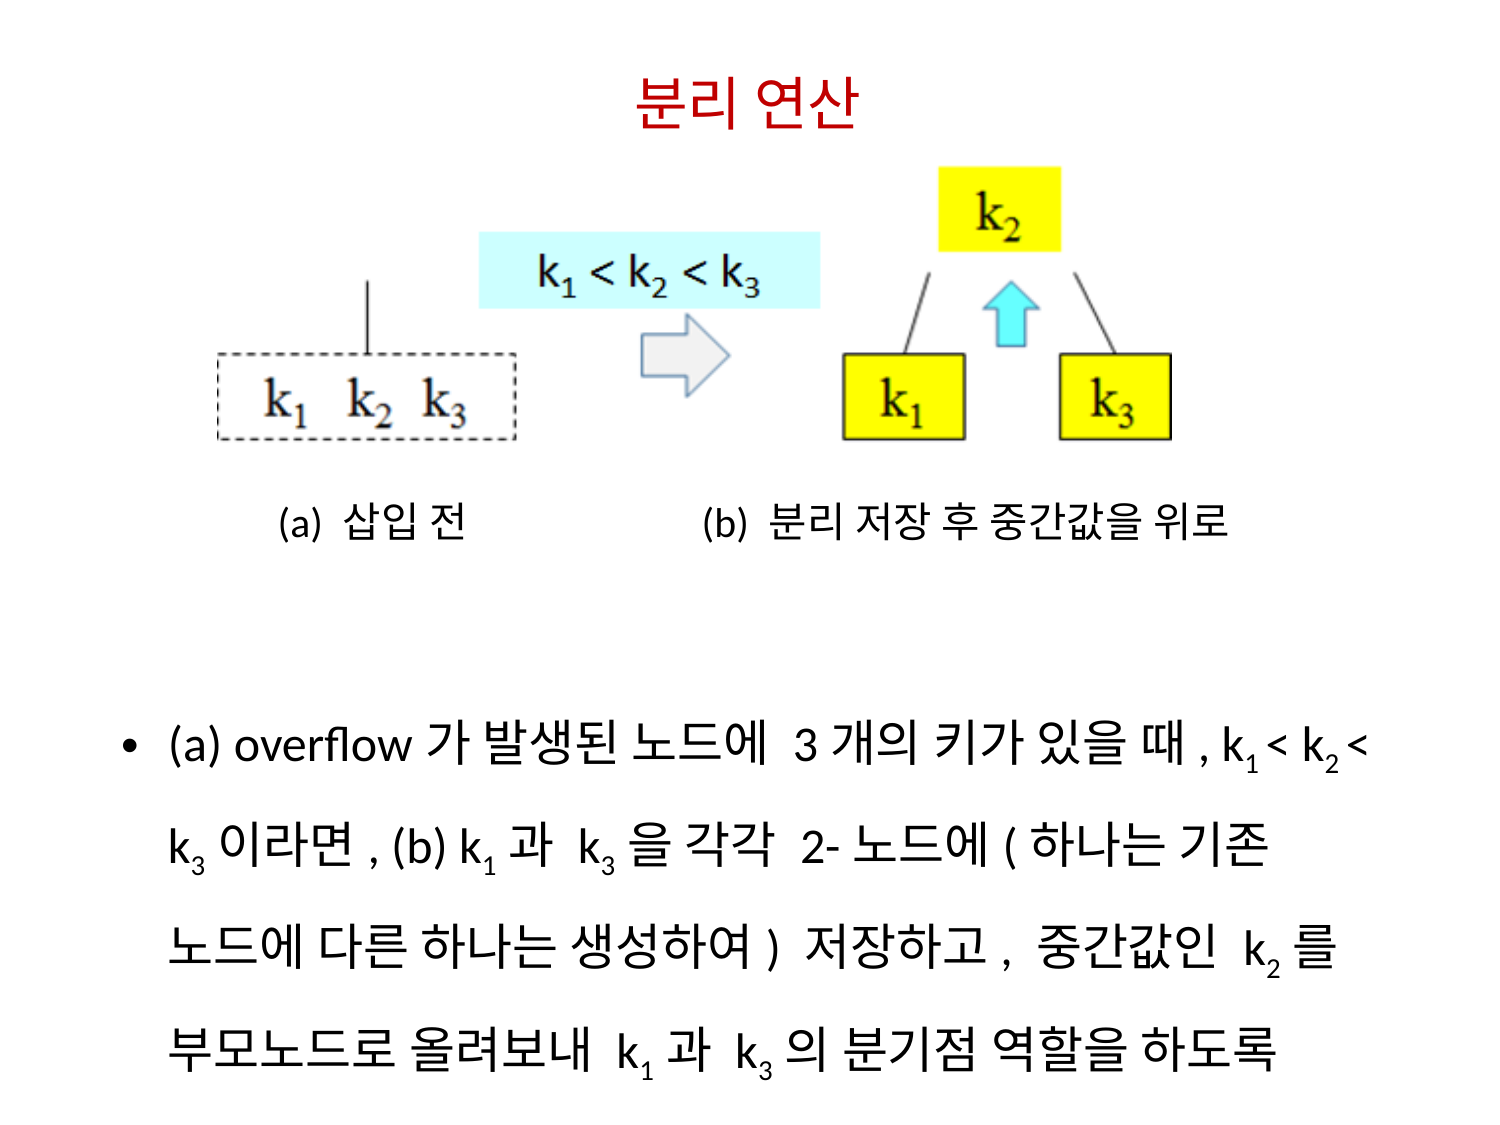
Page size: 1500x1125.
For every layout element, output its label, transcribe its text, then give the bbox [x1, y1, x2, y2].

text_box (a) overflow가 발생된 노드에 3개의 키가 있을 때, k1 < k2 < k3이라면, (b) k1과 k3을 각각 2-노드에(하나는 기존 노드에 다른 하나는 생성하여) 저장하고, 중간값인 k2를 부모노드로 올려보내 k1과 k3의 분기점 역할을 하도록 [106, 669, 1426, 1094]
text_box (a) 삽입 전 (b) 분리 저장 후 중간값을 위로 [253, 488, 1278, 553]
text_box 분리 연산 [619, 59, 877, 145]
picture [217, 159, 1172, 461]
